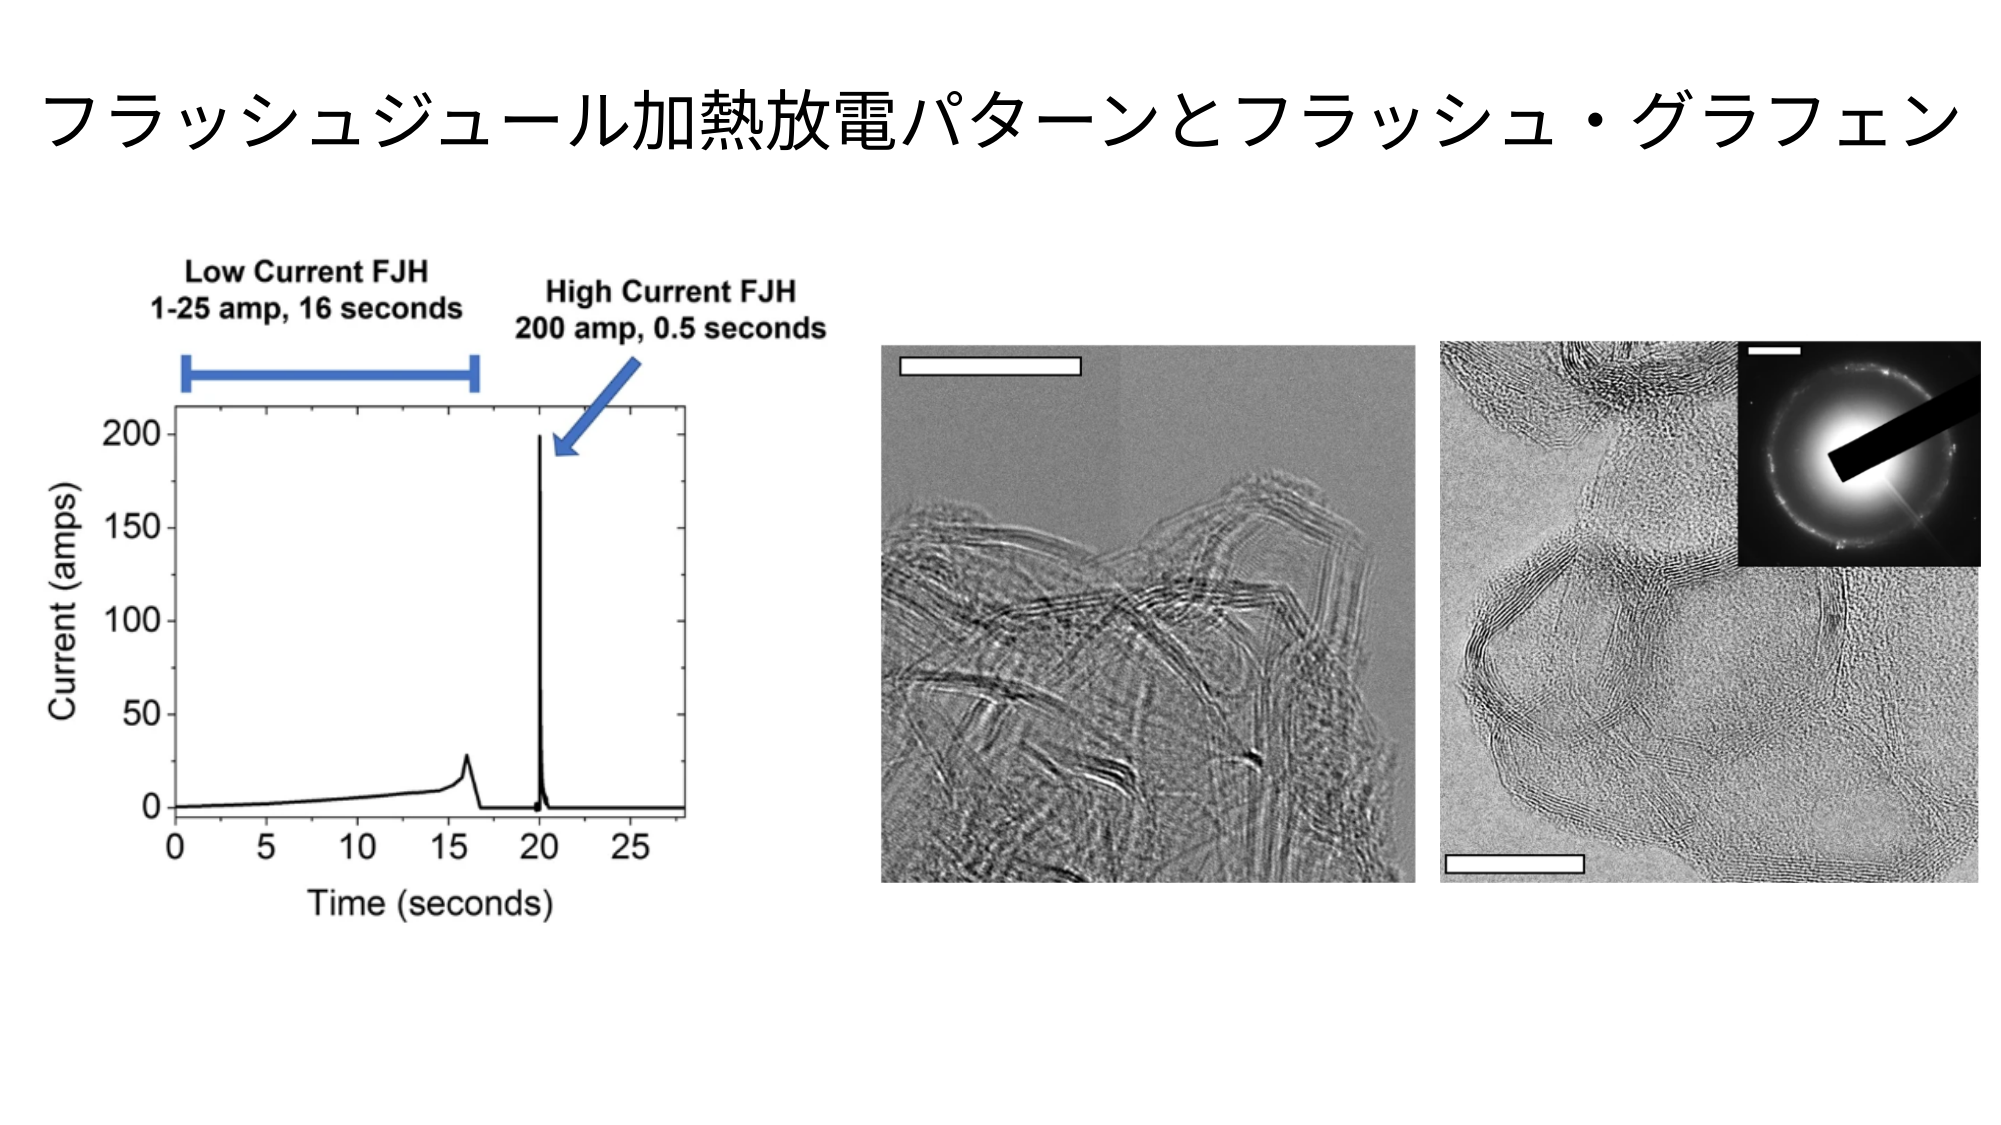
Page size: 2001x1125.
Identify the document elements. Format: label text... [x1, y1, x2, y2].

picture [38, 246, 838, 926]
picture [1440, 334, 1983, 890]
picture [872, 334, 1426, 897]
text_box フラッシュジュール加熱放電パターンとフラッシュ・グラフェン [0, 71, 2000, 167]
